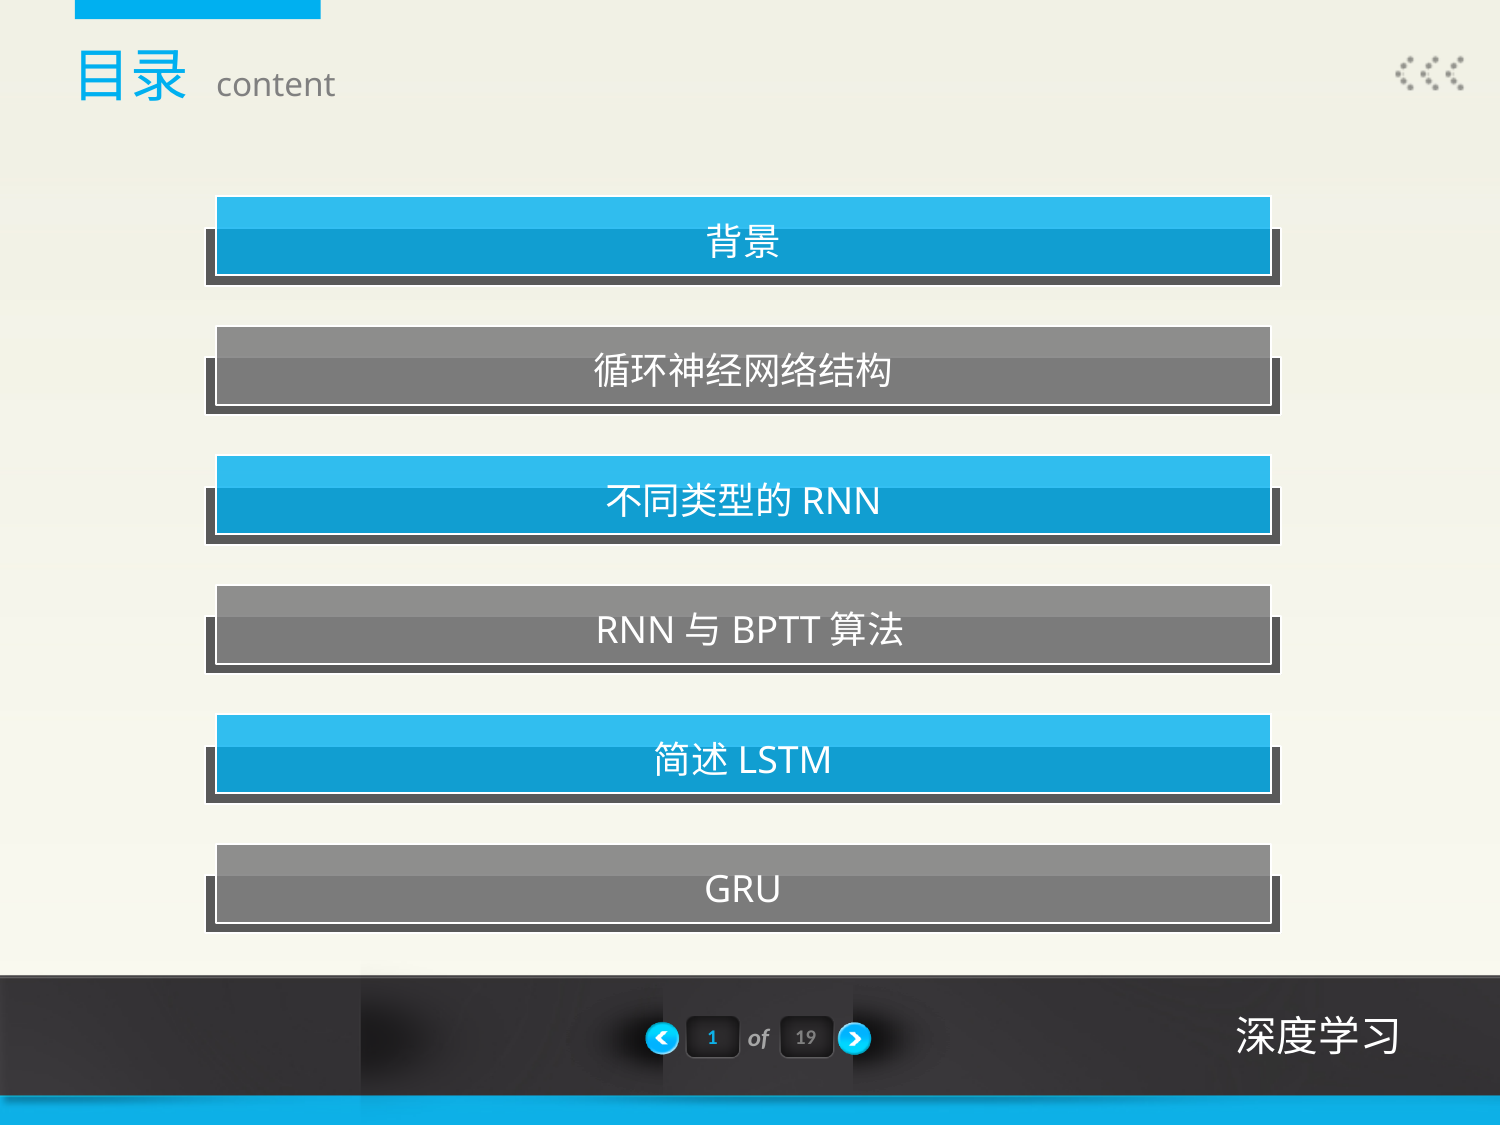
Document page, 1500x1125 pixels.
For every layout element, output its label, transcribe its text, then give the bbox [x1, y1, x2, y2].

text_box 目录 content [57, 30, 561, 116]
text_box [204, 584, 1282, 675]
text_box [204, 325, 1282, 416]
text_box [204, 843, 1282, 934]
picture [0, 0, 1500, 1096]
text_box of [747, 1014, 773, 1059]
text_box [204, 455, 1282, 546]
text_box 深度学习 [1143, 978, 1495, 1068]
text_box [204, 714, 1282, 805]
text_box [73, 0, 323, 21]
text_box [204, 196, 1282, 287]
